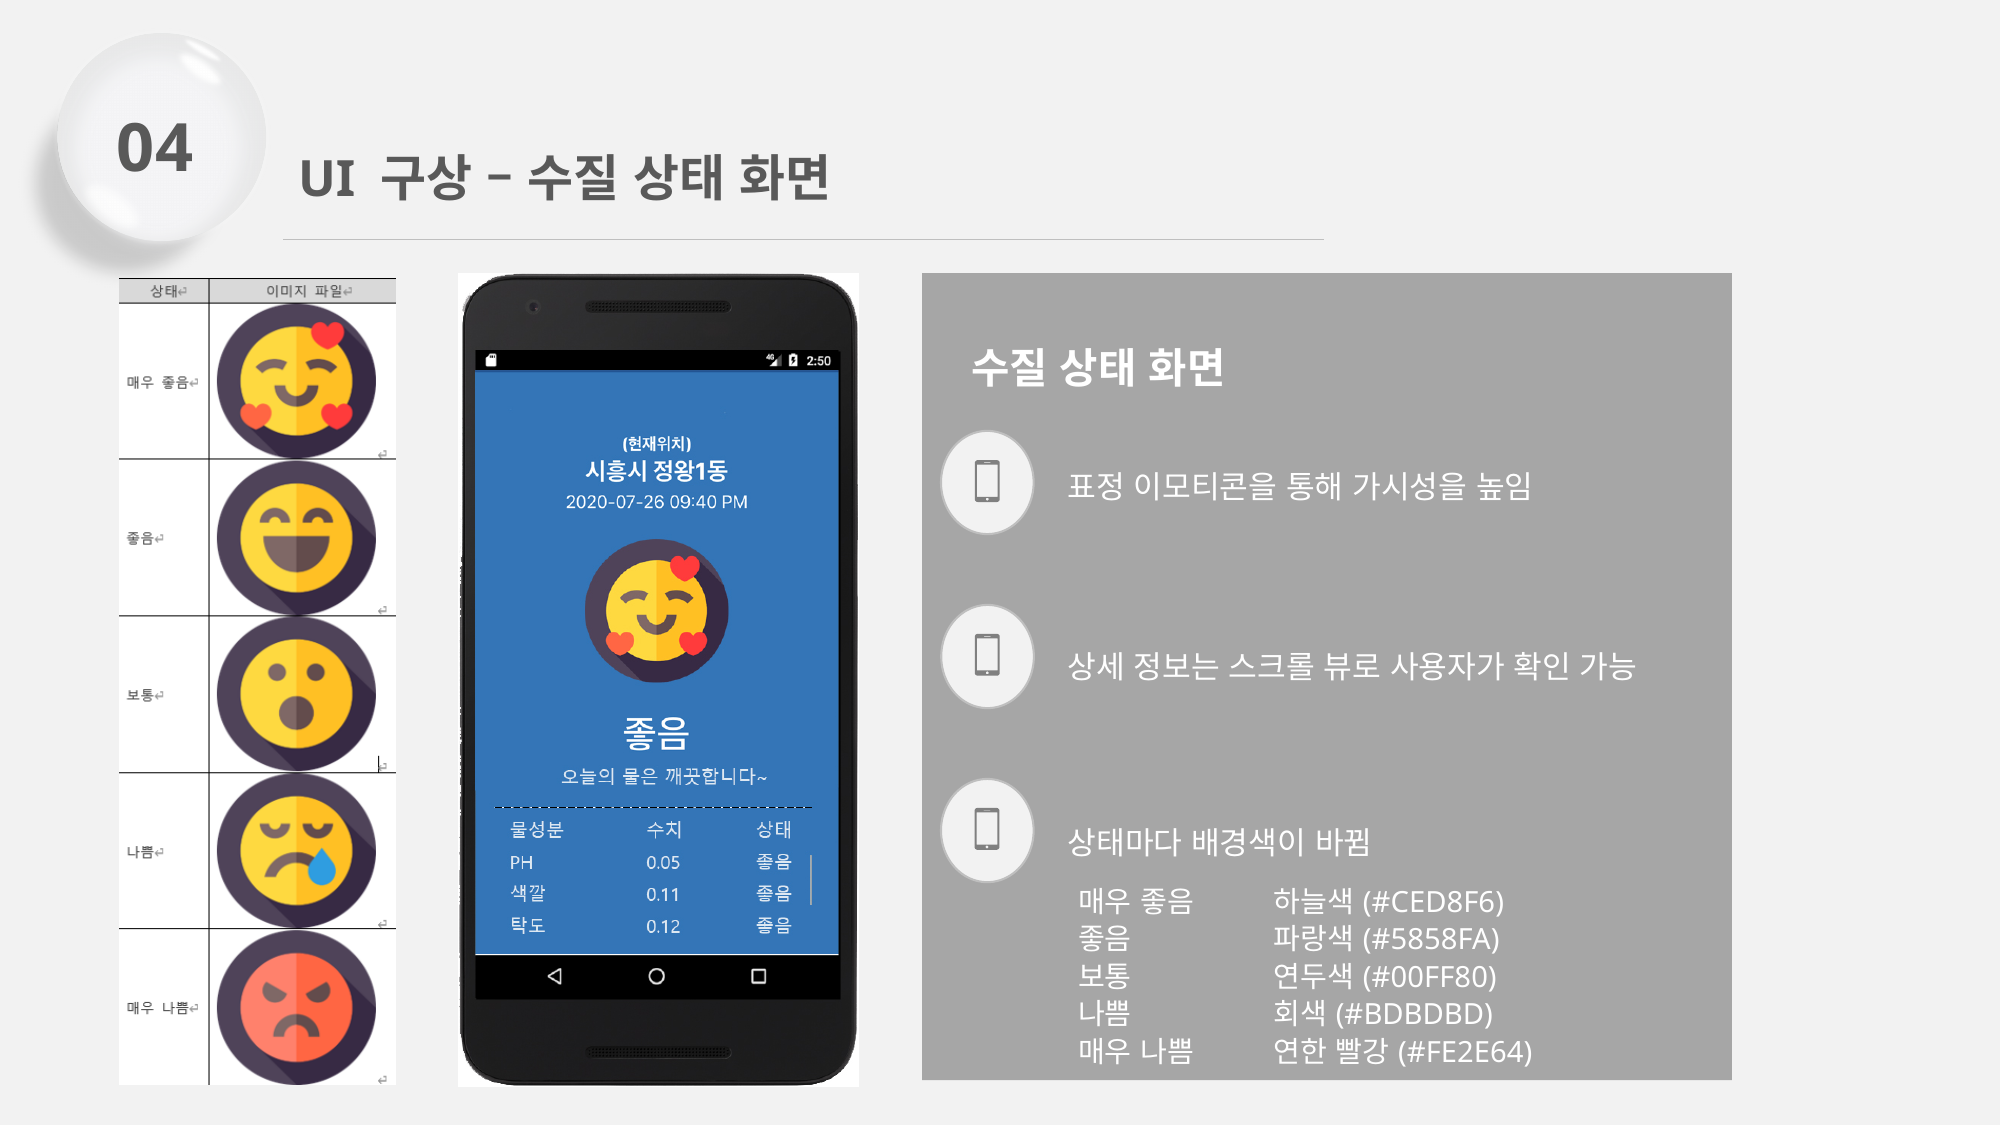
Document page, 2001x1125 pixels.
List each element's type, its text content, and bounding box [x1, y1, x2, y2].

table_cell 나쁨 [1067, 988, 1262, 1025]
text_box 수질 상태 화면 [956, 309, 1878, 400]
picture [458, 272, 859, 1087]
picture [7, 26, 396, 1086]
table_cell 회색(#BDBDBD) [1262, 988, 1590, 1025]
text_box 상태마다 배경색이 바뀜 [1052, 797, 1789, 869]
table_cell 연한 빨강(#FE2E64) [1262, 1025, 1590, 1063]
text_box [921, 272, 1733, 1081]
text_box [974, 460, 1000, 503]
table_cell 보통 [1067, 950, 1262, 988]
table_header 하늘색(#CED8F6) [1262, 875, 1590, 913]
text_box [939, 429, 1035, 536]
table_cell 파랑색(#5858FA) [1262, 913, 1590, 950]
text_box 표정 이모티콘을 통해 가시성을 높임 [1052, 441, 1975, 513]
text_box 상세 정보는 스크롤 뷰로 사용자가 확인 가능 [1052, 621, 1789, 693]
text_box [940, 603, 1035, 710]
text_box [974, 807, 1000, 850]
table_cell 좋음 [1067, 913, 1262, 950]
text_box [939, 777, 1035, 884]
table_cell 연두색(#00FF80) [1262, 950, 1590, 988]
table_header 매우 좋음 [1067, 875, 1262, 913]
text_box [974, 633, 1000, 676]
text_box UI 구상 – 수질 상태 화면 [283, 109, 1324, 214]
table_cell 매우 나쁨 [1067, 1025, 1262, 1063]
